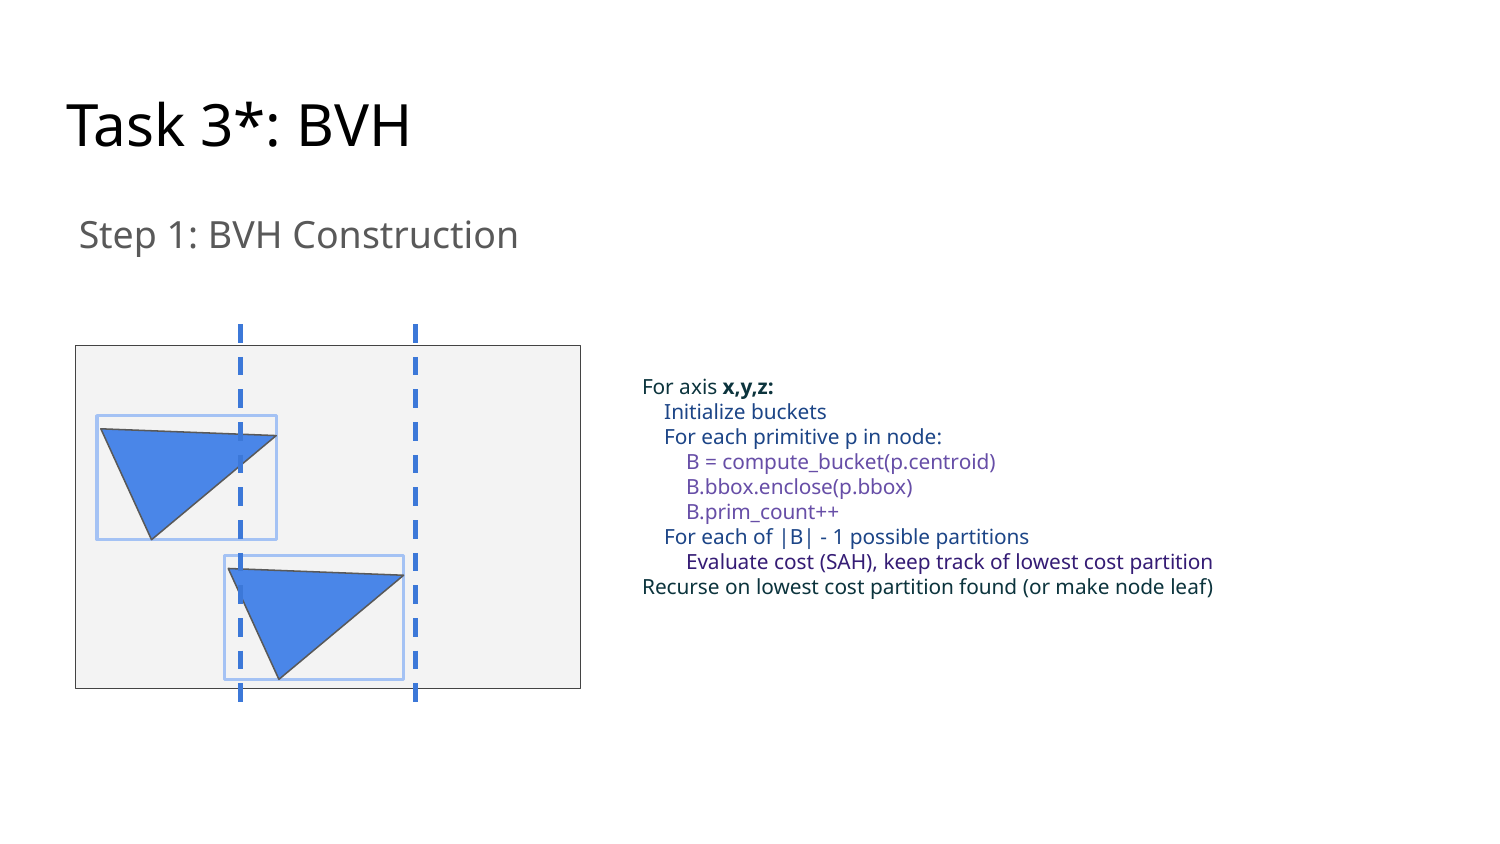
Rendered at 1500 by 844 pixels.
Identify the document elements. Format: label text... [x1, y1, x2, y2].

text_box [245, 436, 277, 540]
text_box [245, 555, 404, 575]
text_box [245, 415, 277, 435]
text_box [245, 608, 278, 680]
text_box [97, 415, 236, 540]
text_box [245, 434, 277, 462]
text_box [100, 428, 236, 540]
text_box [224, 555, 236, 680]
title Task 3*: BVH [51, 72, 557, 167]
text_box [228, 568, 236, 586]
text_box [245, 345, 411, 689]
text_box [280, 576, 404, 680]
text_box [420, 345, 581, 689]
text_box [245, 569, 404, 680]
text_box [75, 345, 236, 689]
list Step 1: BVH Construction [63, 189, 683, 283]
text_box For axis x,y,z: Initialize buckets For each primitive p in node: B = compute_bucket(p.centroid) B.bbox.enclose(p.bbox) B.prim_count++ For each of |B| - 1 possible partitions Evaluate cost (SAH), keep track of lowest cost partition Recurse on lowest cost partition found (or make node leaf) [627, 358, 1471, 633]
